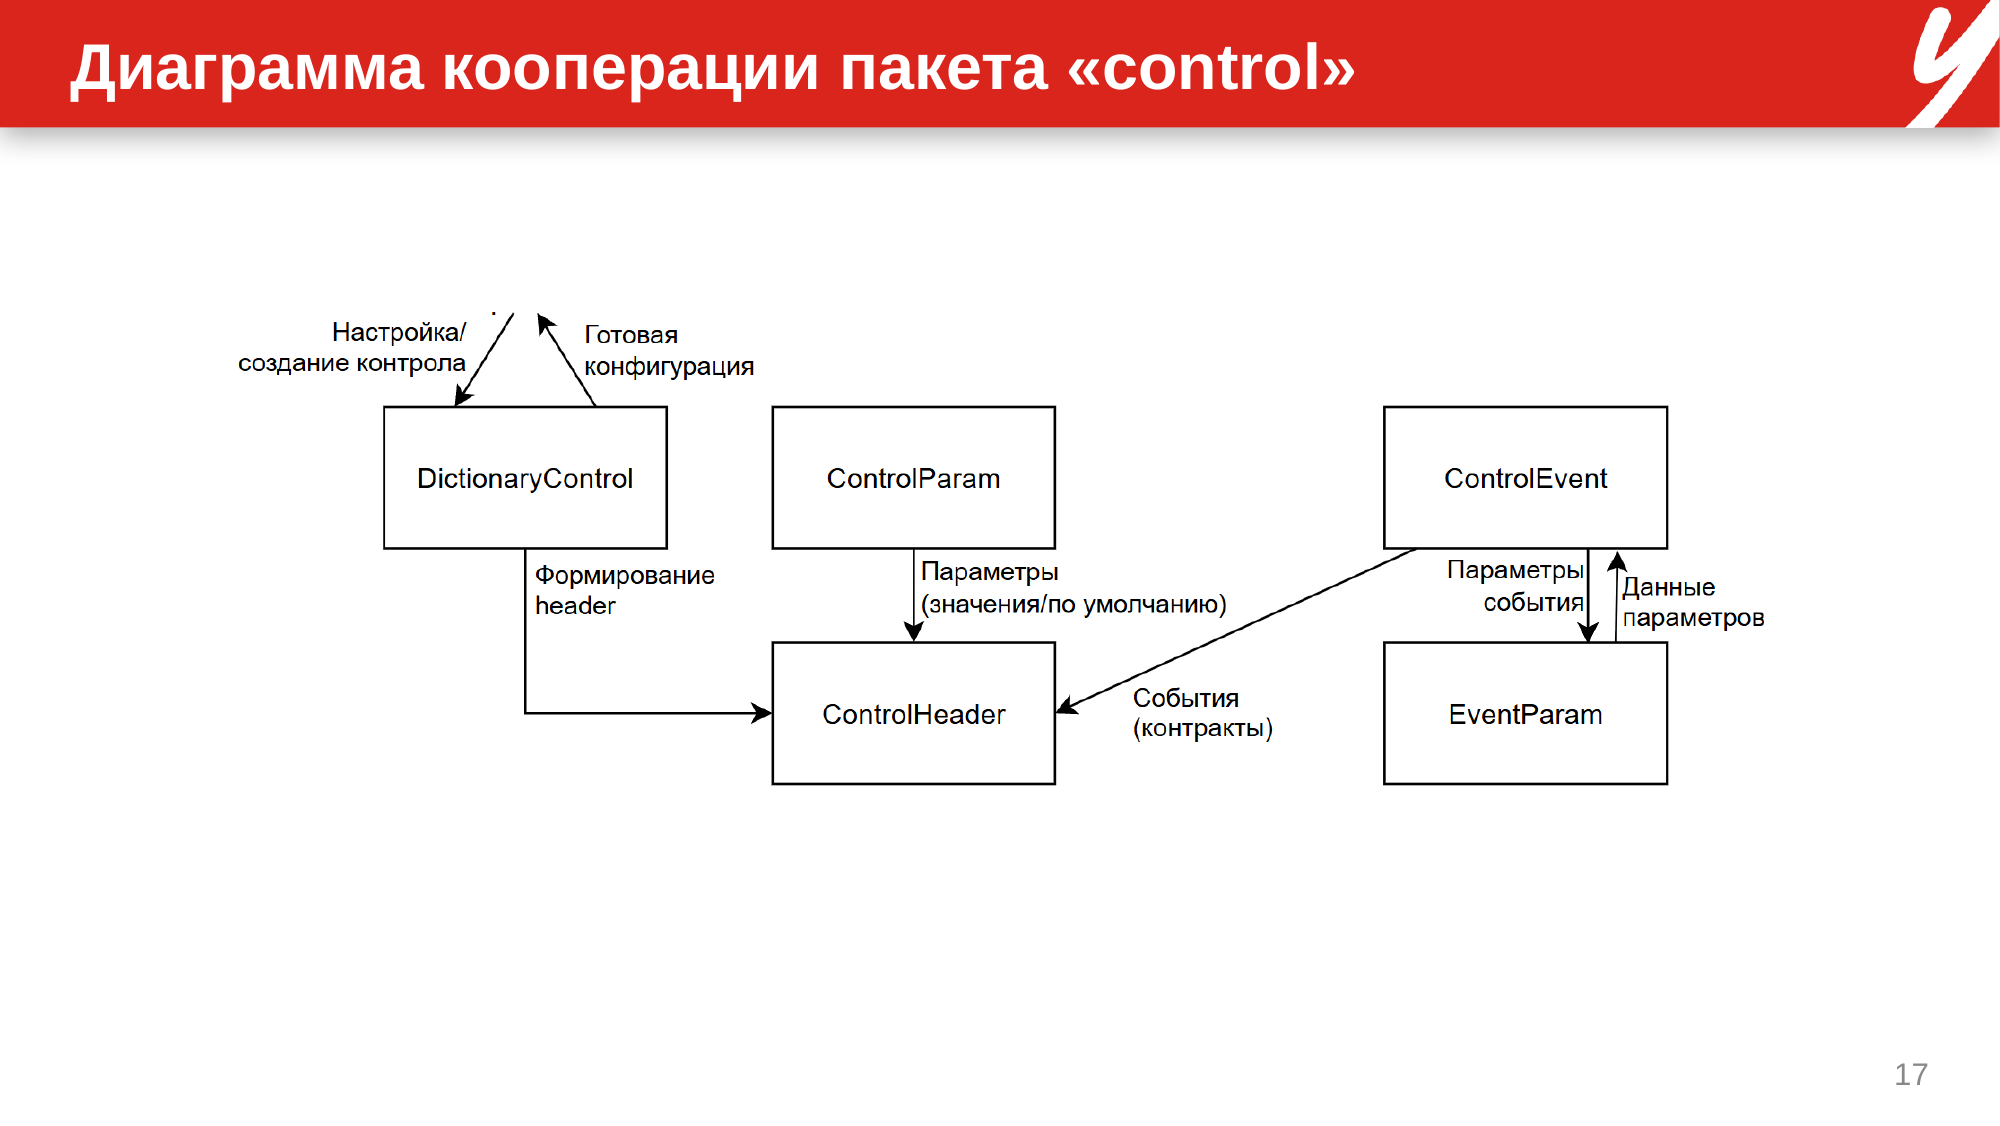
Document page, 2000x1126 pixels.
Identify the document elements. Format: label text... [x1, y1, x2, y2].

title Диаграмма кооперации пакета «control» [51, 0, 1876, 128]
picture [1887, 0, 2000, 128]
slide_number 17 [1824, 1042, 1949, 1103]
picture [209, 312, 1790, 813]
